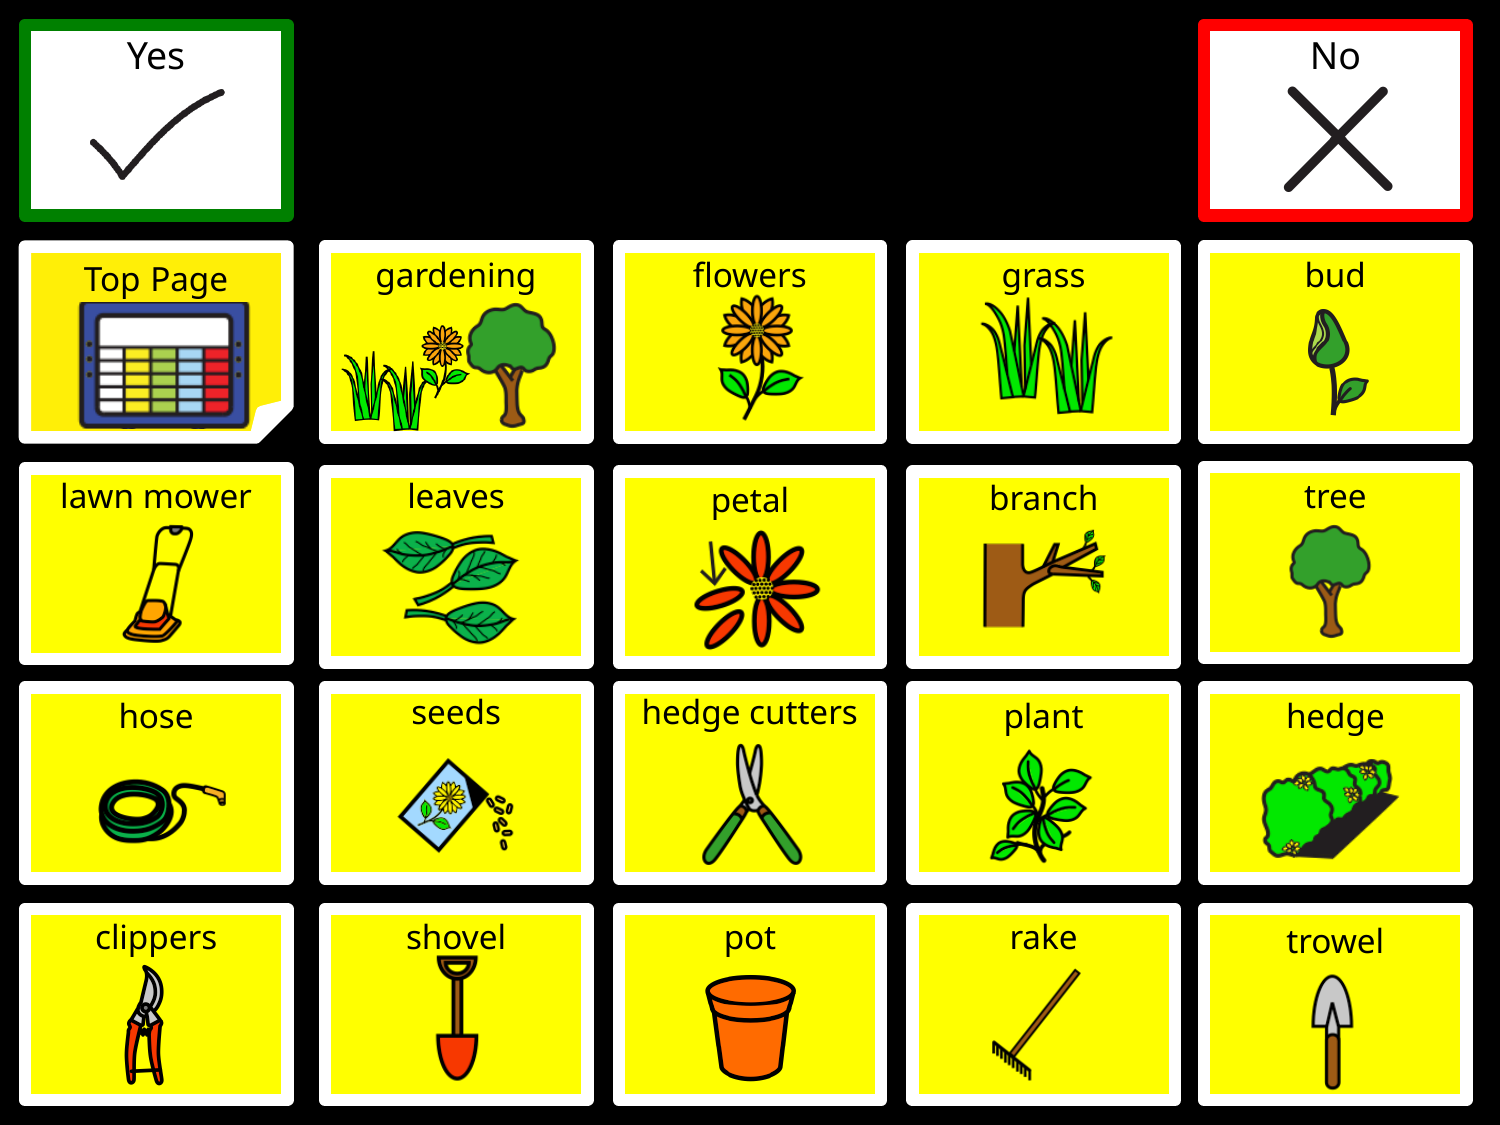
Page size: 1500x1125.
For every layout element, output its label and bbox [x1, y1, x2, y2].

picture [1275, 300, 1401, 426]
picture [1274, 74, 1403, 203]
text_box [618, 684, 882, 879]
picture [974, 515, 1111, 652]
text_box [1203, 246, 1467, 438]
text_box [324, 684, 588, 879]
picture [1249, 728, 1409, 888]
picture [687, 739, 818, 870]
text_box [434, 402, 439, 438]
picture [974, 742, 1108, 876]
picture [974, 283, 1117, 426]
text_box [912, 687, 1176, 879]
text_box [1203, 466, 1467, 659]
picture [74, 53, 238, 216]
picture [389, 949, 526, 1086]
text_box [618, 908, 882, 1101]
text_box [1203, 24, 1467, 216]
text_box [24, 24, 288, 216]
picture [687, 519, 828, 660]
text_box [24, 245, 289, 439]
text_box [912, 469, 1176, 663]
picture [95, 745, 229, 879]
picture [687, 963, 813, 1088]
picture [1265, 964, 1400, 1100]
text_box [1203, 908, 1467, 1101]
text_box [324, 246, 588, 438]
picture [970, 958, 1101, 1088]
picture [93, 518, 226, 651]
text_box [24, 687, 288, 879]
text_box [324, 468, 588, 663]
text_box [324, 908, 588, 1101]
picture [1265, 515, 1397, 647]
text_box [24, 908, 288, 1101]
picture [687, 287, 826, 426]
picture [389, 739, 526, 876]
text_box [912, 908, 1176, 1101]
picture [62, 301, 267, 429]
text_box [618, 246, 882, 438]
text_box [618, 471, 882, 663]
text_box [1203, 687, 1467, 879]
picture [87, 960, 215, 1088]
picture [337, 293, 584, 438]
text_box [912, 246, 1176, 438]
text_box [24, 467, 288, 660]
picture [378, 515, 526, 663]
